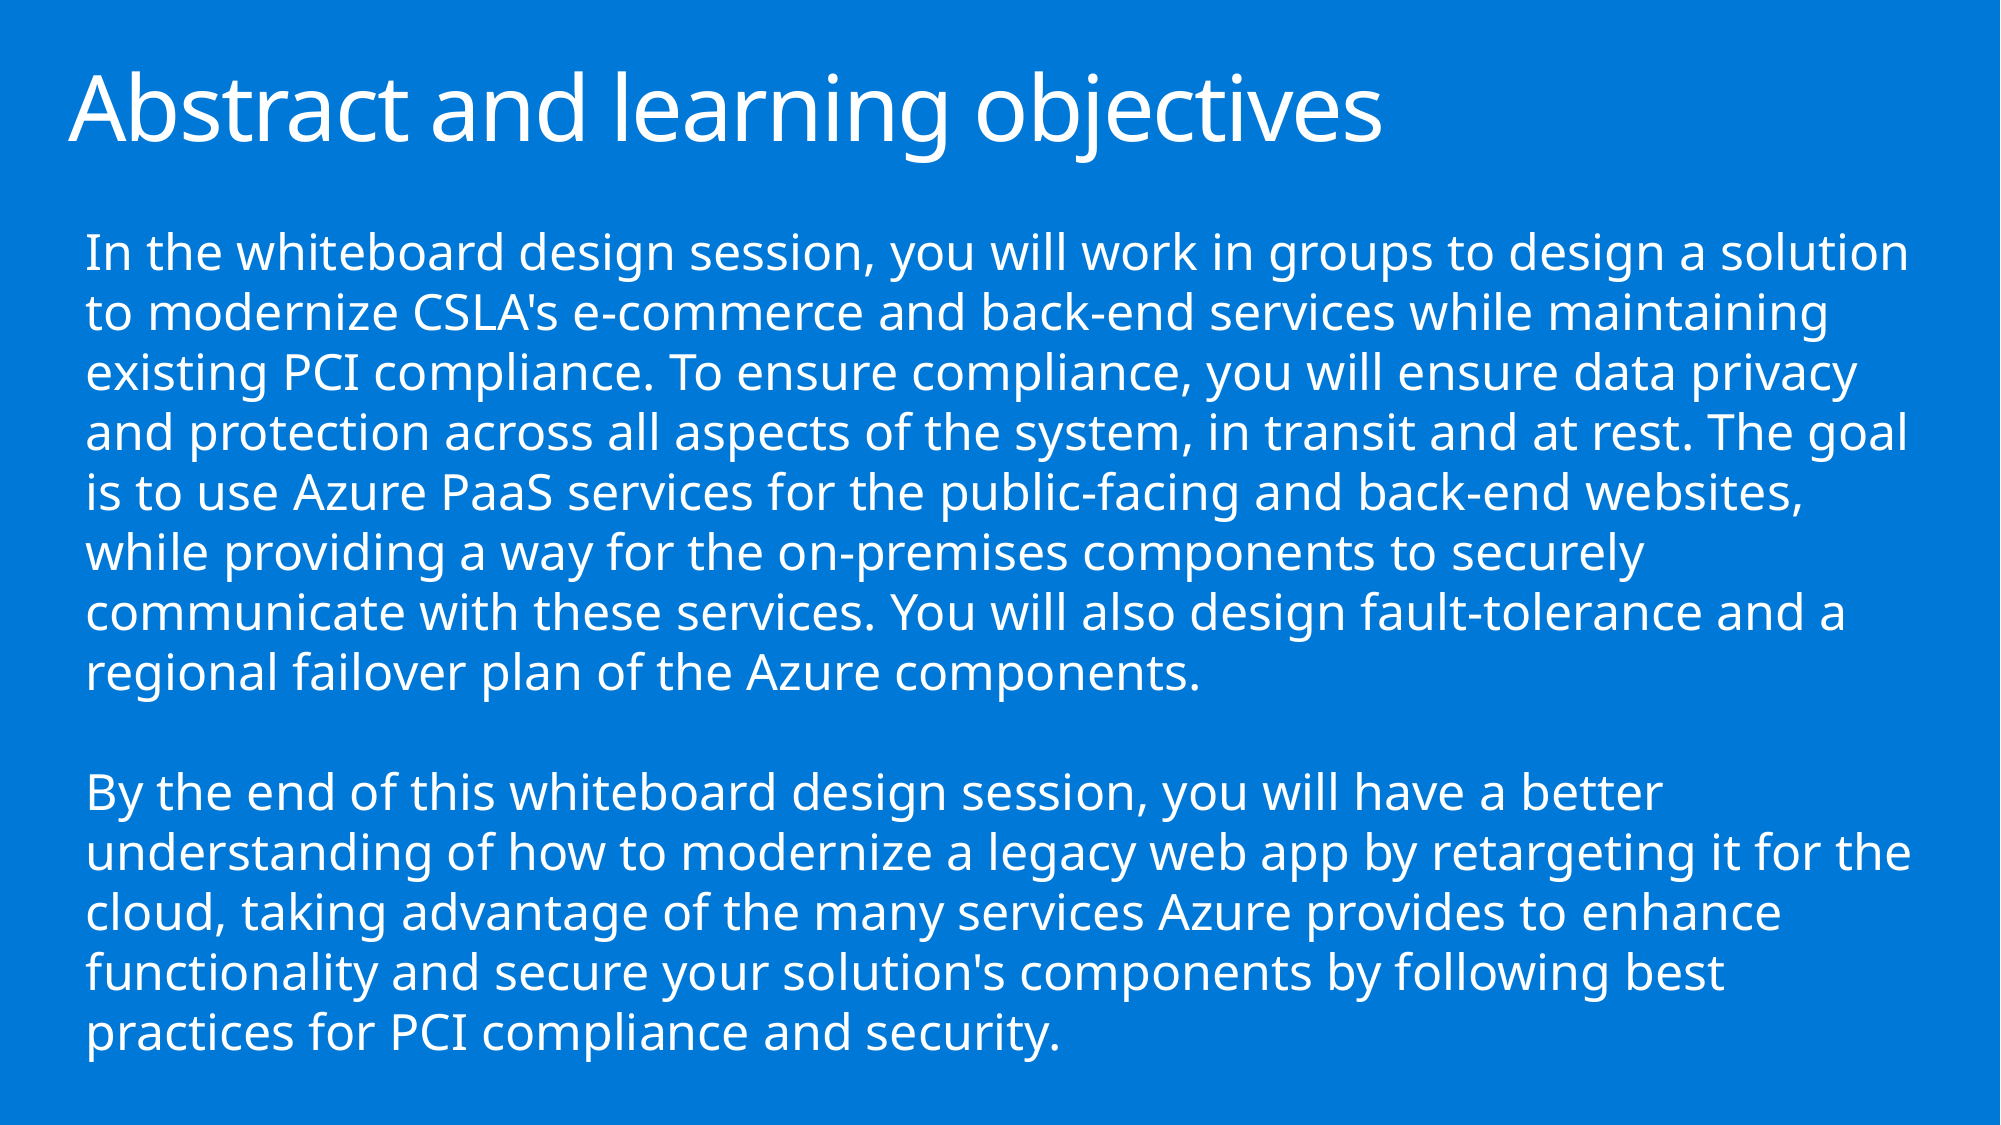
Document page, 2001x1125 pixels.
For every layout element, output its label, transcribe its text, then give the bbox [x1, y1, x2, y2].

title Abstract and learning objectives [44, 47, 1957, 196]
text_box In the whiteboard design session, you will work in groups to design a solution to modernize CSLA's e-commerce and back-end services while maintaining existing PCI compliance. To ensure compliance, you will ensure data privacy and protection across all aspects of the system, in transit and at rest. The goal is to use Azure PaaS services for the public-facing and back-end websites, while providing a way for the on-premises components to securely communicate with these services. You will also design fault-tolerance and a regional failover plan of the Azure components. By the end of this whiteboard design session, you will have a better understanding of how to modernize a legacy web app by retargeting it for the cloud, taking advantage of the many services Azure provides to enhance functionality and secure your solution's components by following best practices for PCI compliance and security. [55, 196, 1957, 1085]
